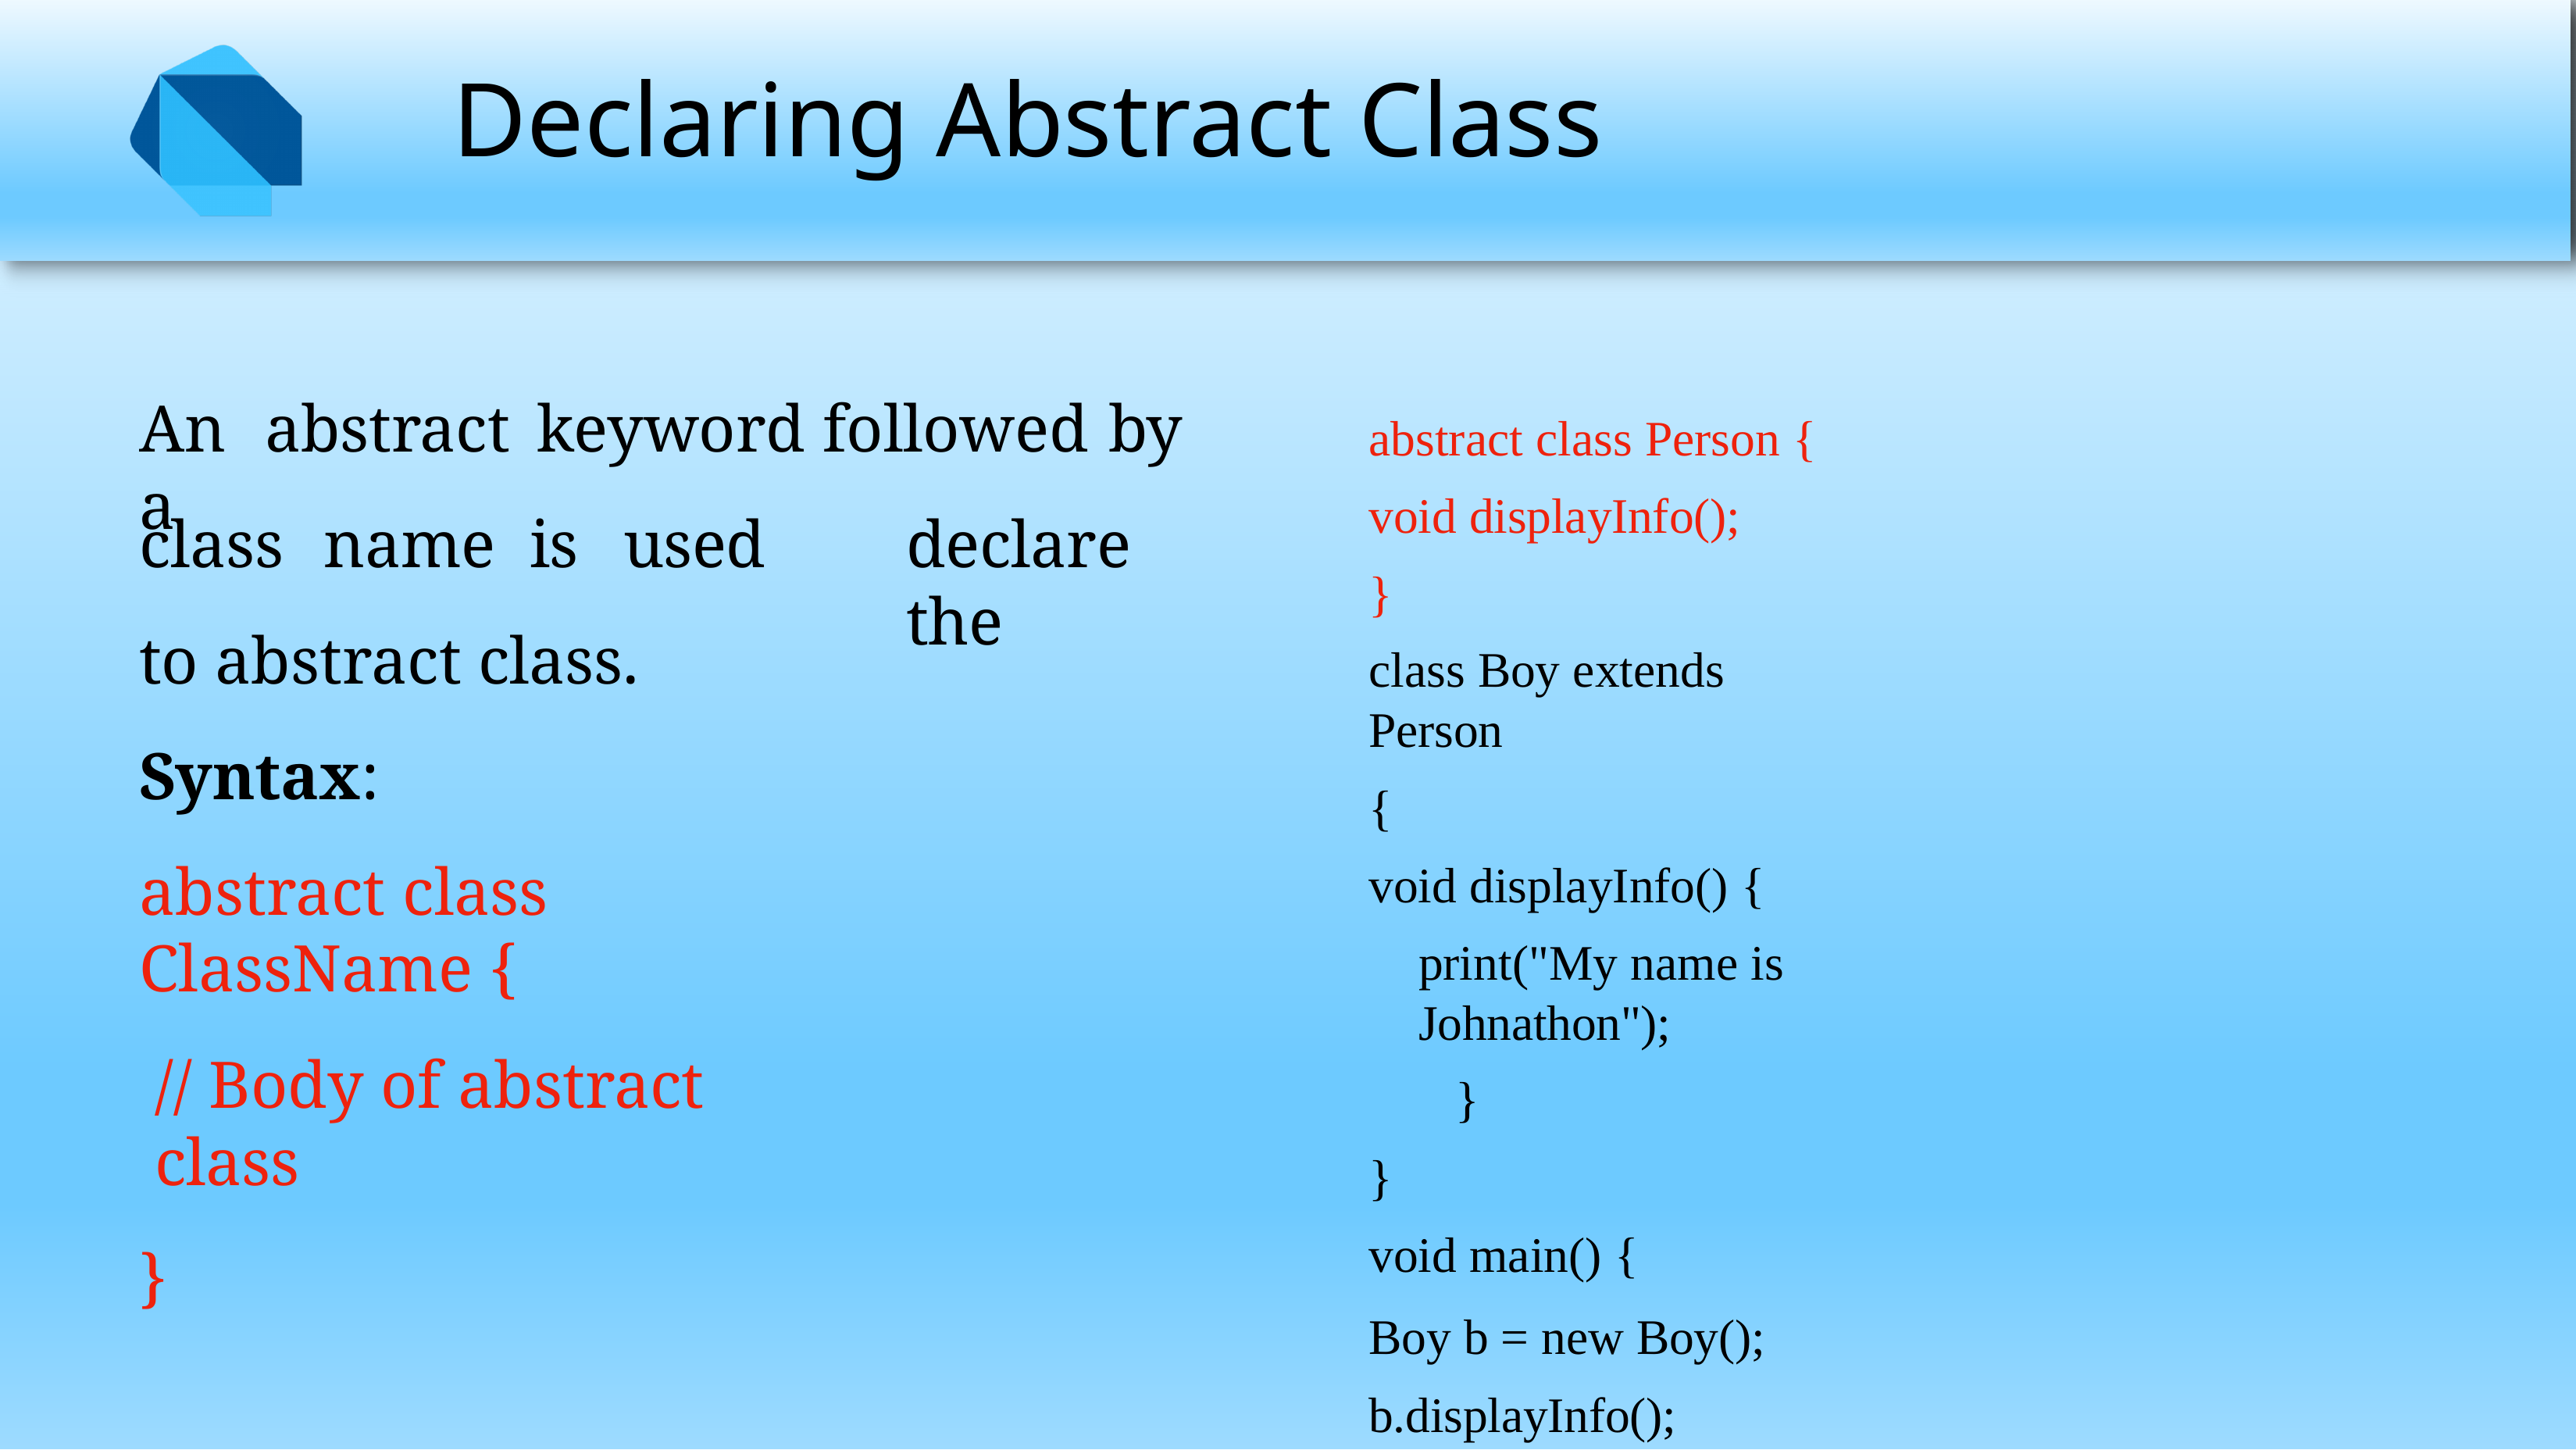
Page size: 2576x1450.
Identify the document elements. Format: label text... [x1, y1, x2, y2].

text_box class name is used to abstract class. Syntax: abstract class ClassName { // Body of abstract class } [137, 462, 899, 1314]
text_box An abstract keyword followed by a [137, 386, 1252, 542]
picture [128, 42, 304, 219]
text_box declare the [904, 502, 1252, 658]
picture [0, 302, 2576, 1449]
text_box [0, 0, 2576, 302]
text_box abstract class Person { void displayInfo(); } class Boy extends Person { void displayInfo() { print("My name is Johnathon"); } } void main() { Boy b = new Boy(); b.displayInfo(); } [1367, 387, 2052, 1450]
